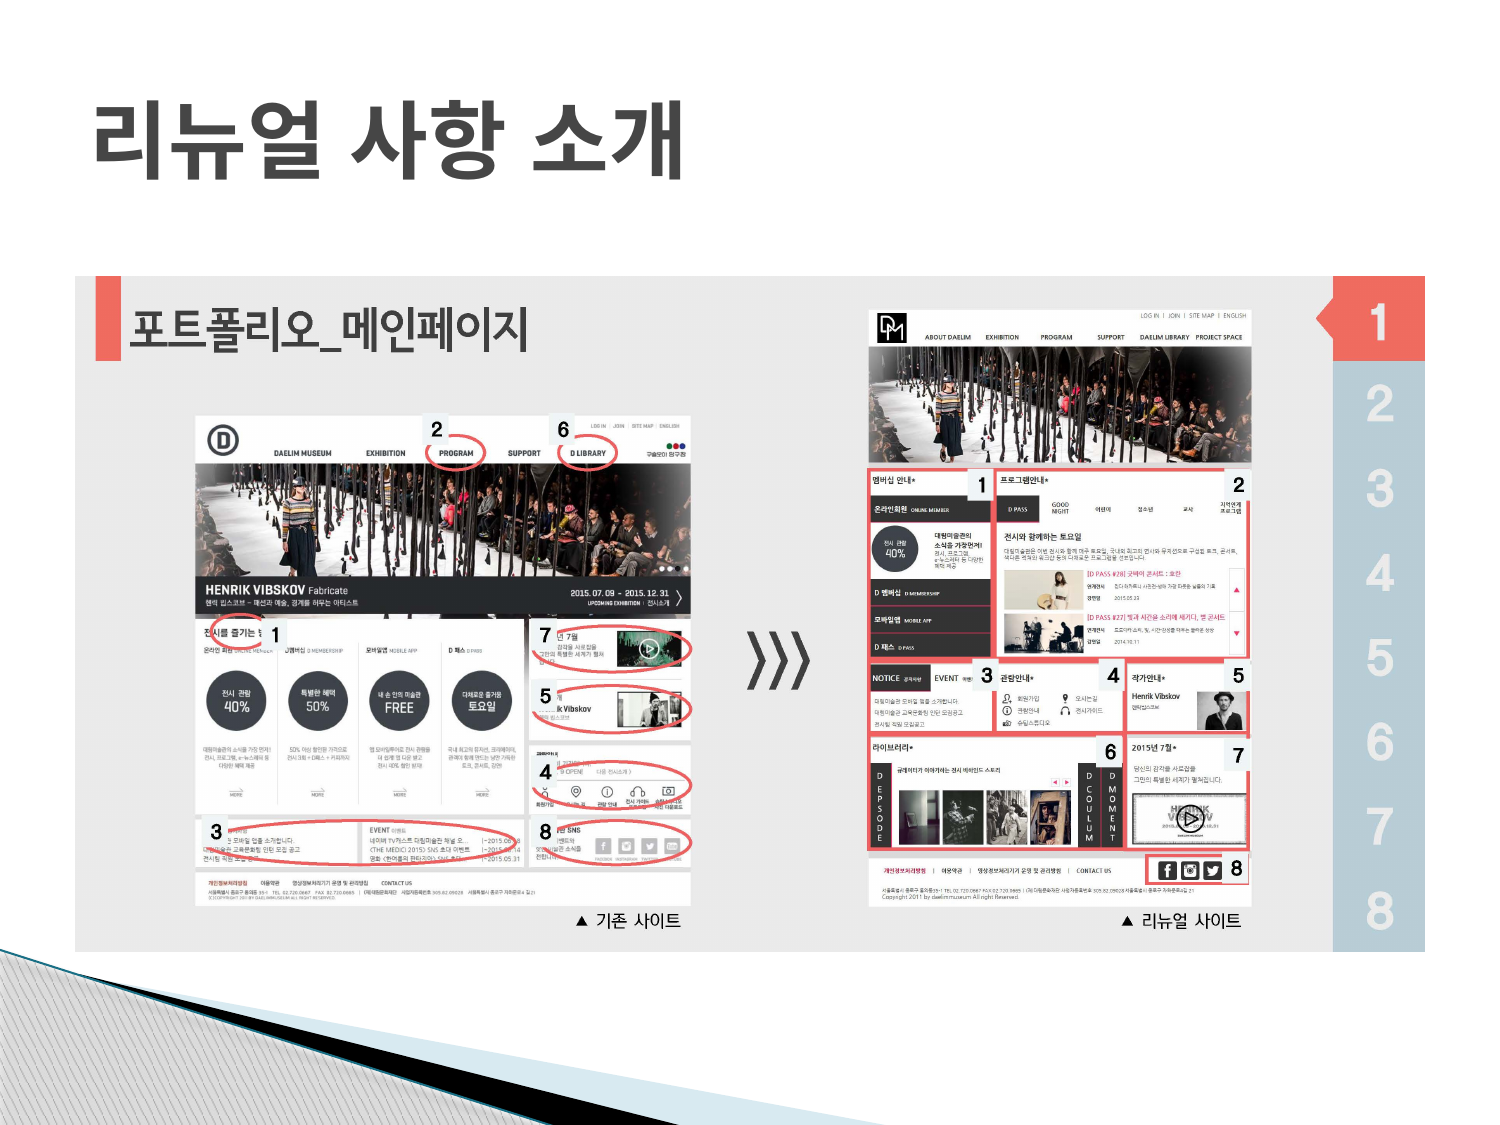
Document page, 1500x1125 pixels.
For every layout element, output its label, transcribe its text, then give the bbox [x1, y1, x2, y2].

title 리뉴얼 사항 소개 [75, 45, 1425, 233]
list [74, 276, 1426, 952]
